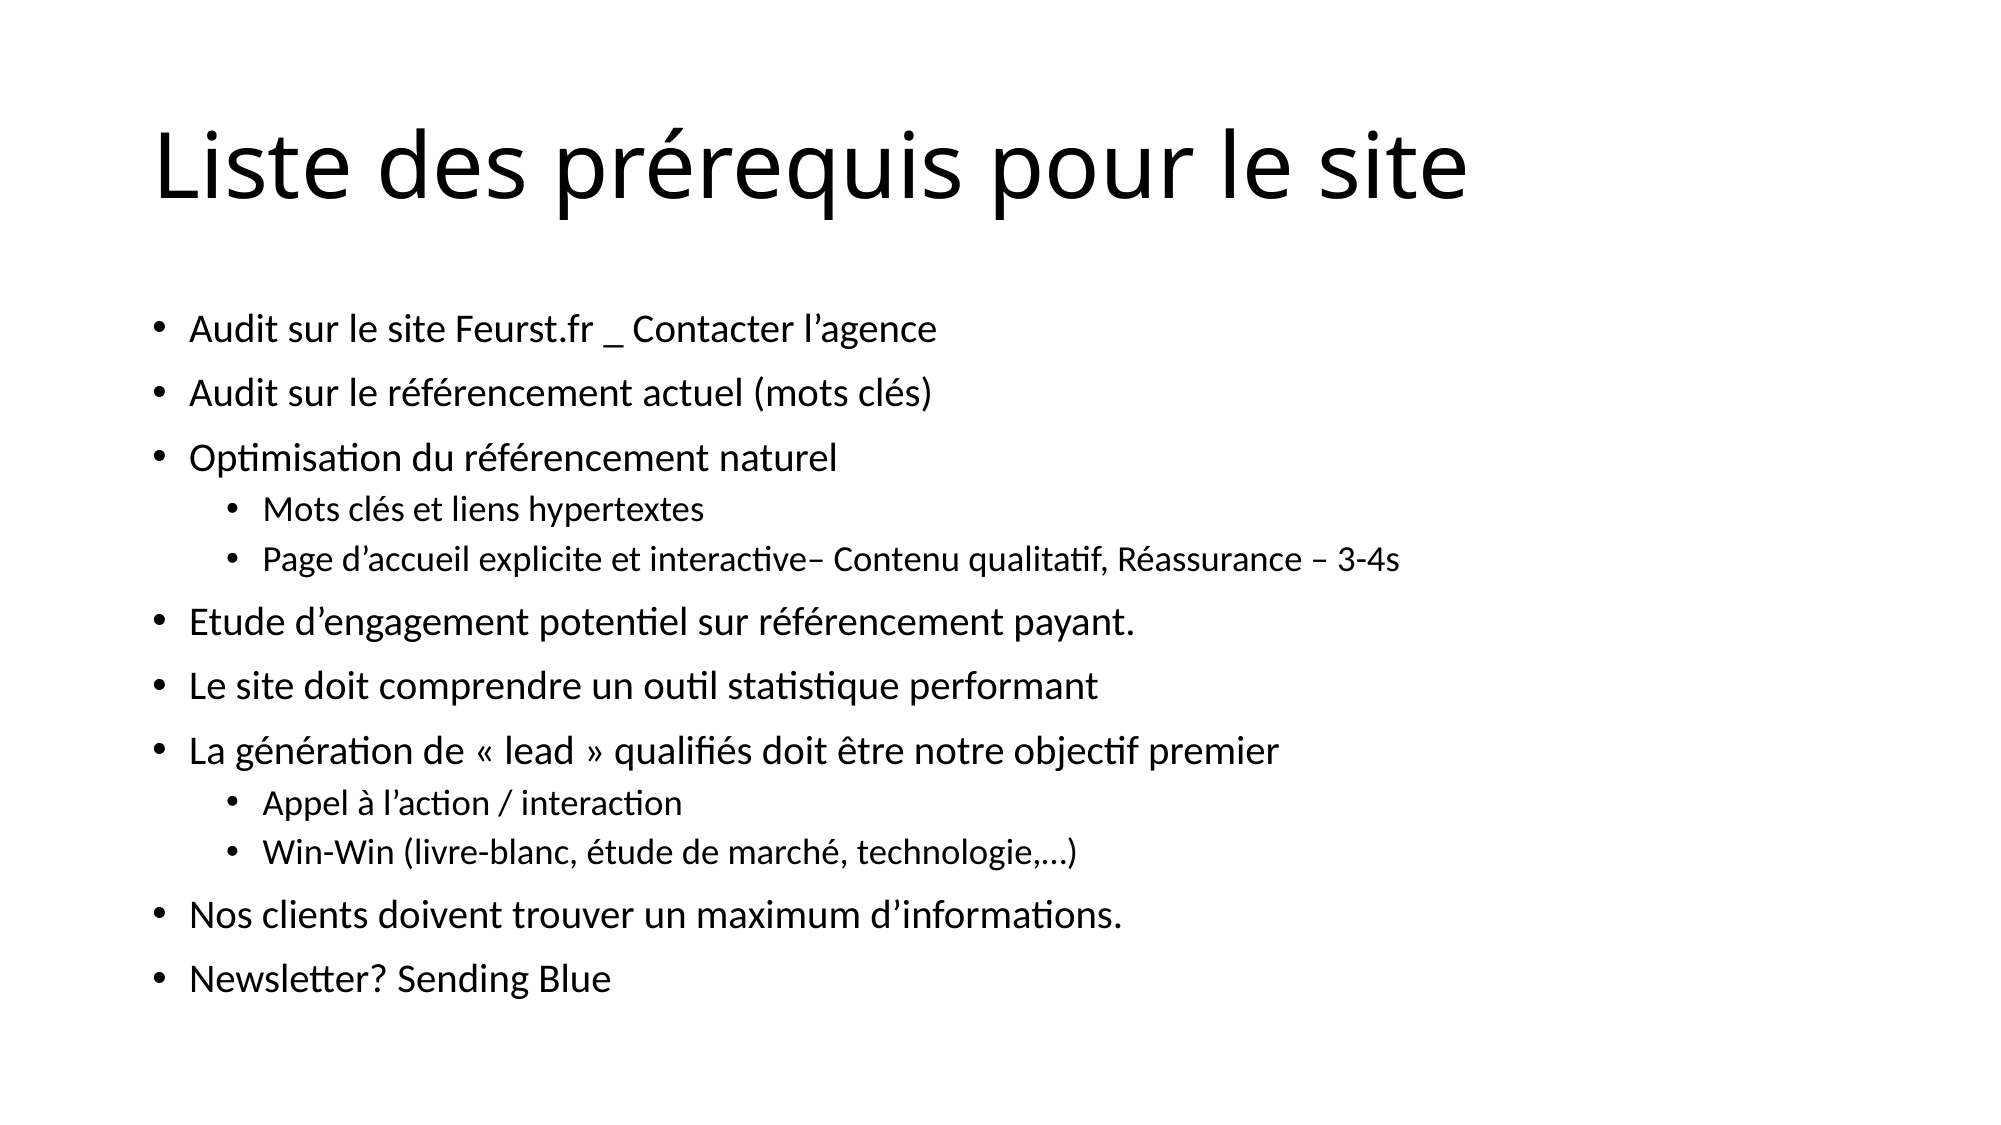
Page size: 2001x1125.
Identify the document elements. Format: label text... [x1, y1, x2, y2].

list Audit sur le site Feurst.fr _ Contacter l’agence Audit sur le référencement actuel (mots clés) Optimisation du référencement naturel Mots clés et liens hypertextes Page d’accueil explicite et interactive– Contenu qualitatif, Réassurance – 3-4s Etude d’engagement potentiel sur référencement payant. Le site doit comprendre un outil statistique performant La génération de « lead » qualifiés doit être notre objectif premier Appel à l’action / interaction Win-Win (livre-blanc, étude de marché, technologie,…) Nos clients doivent trouver un maximum d’informations. Newsletter? Sending Blue [137, 299, 1863, 1014]
title Liste des prérequis pour le site [137, 59, 1863, 278]
